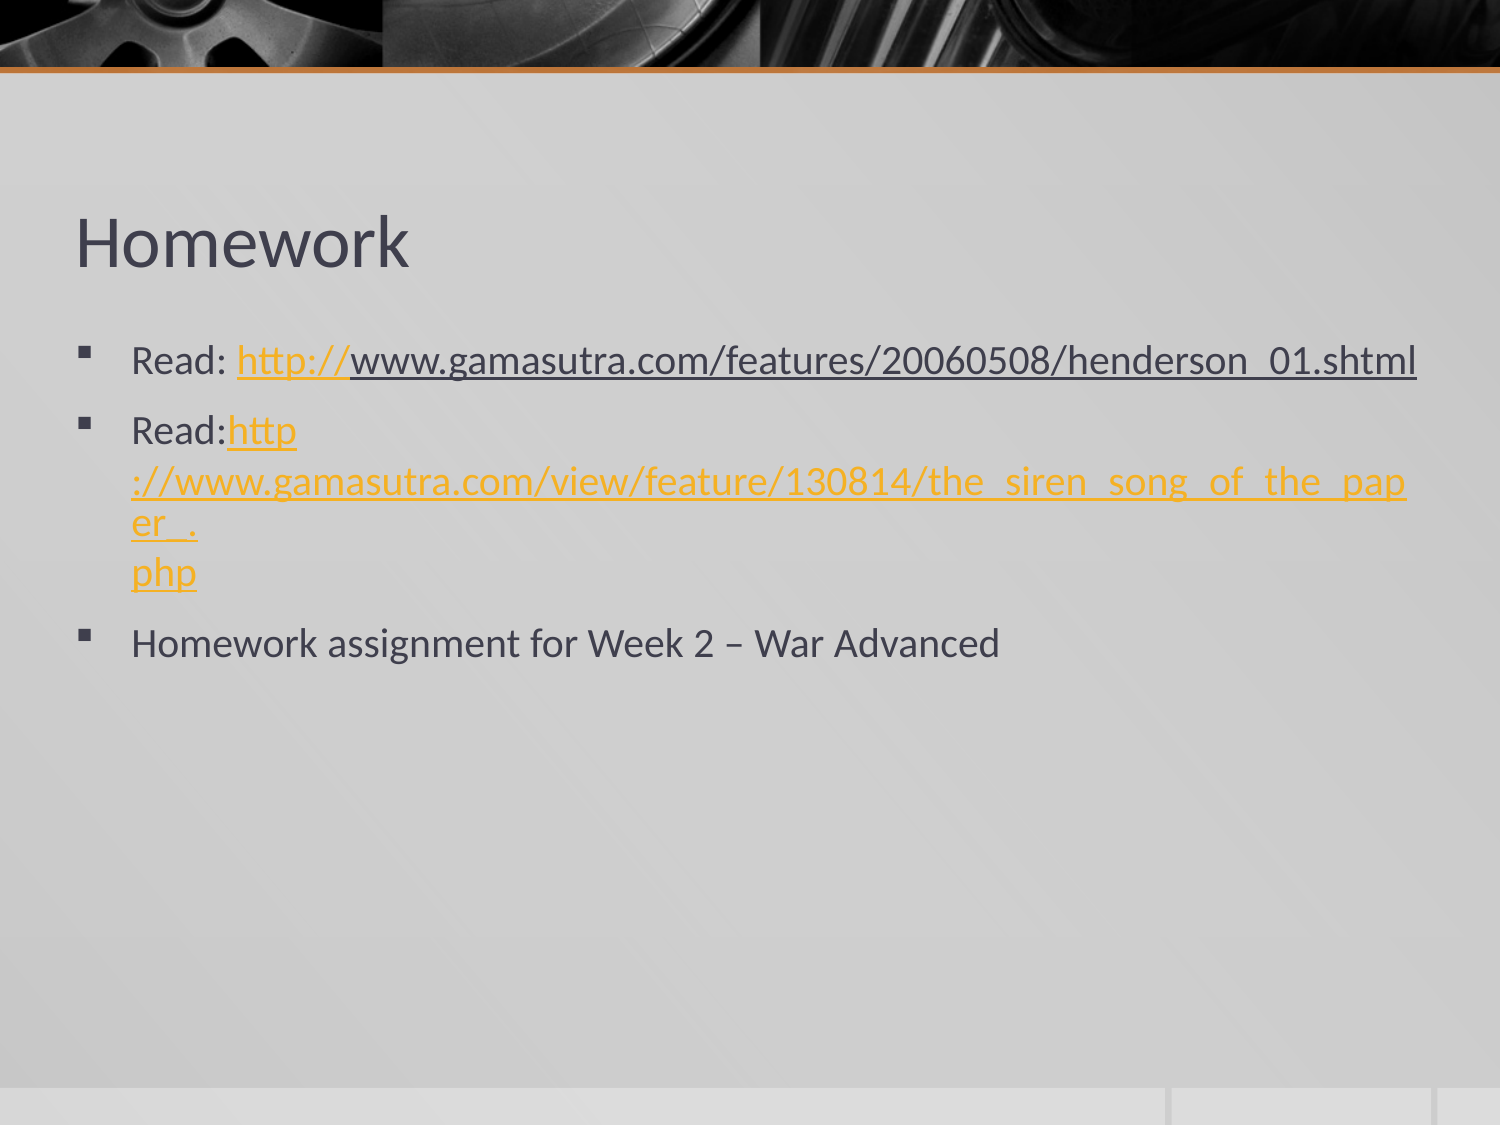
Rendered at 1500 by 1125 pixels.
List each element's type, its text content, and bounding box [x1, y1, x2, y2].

picture [0, 0, 1500, 67]
title Homework [75, 162, 1425, 313]
list Read: http://www.gamasutra.com/features/20060508/henderson_01.shtml Read:http://www.gamasutra.com/view/feature/130814/the_siren_song_of_the_paper_.php Homework assignment for Week 2 – War Advanced [75, 324, 1425, 1005]
